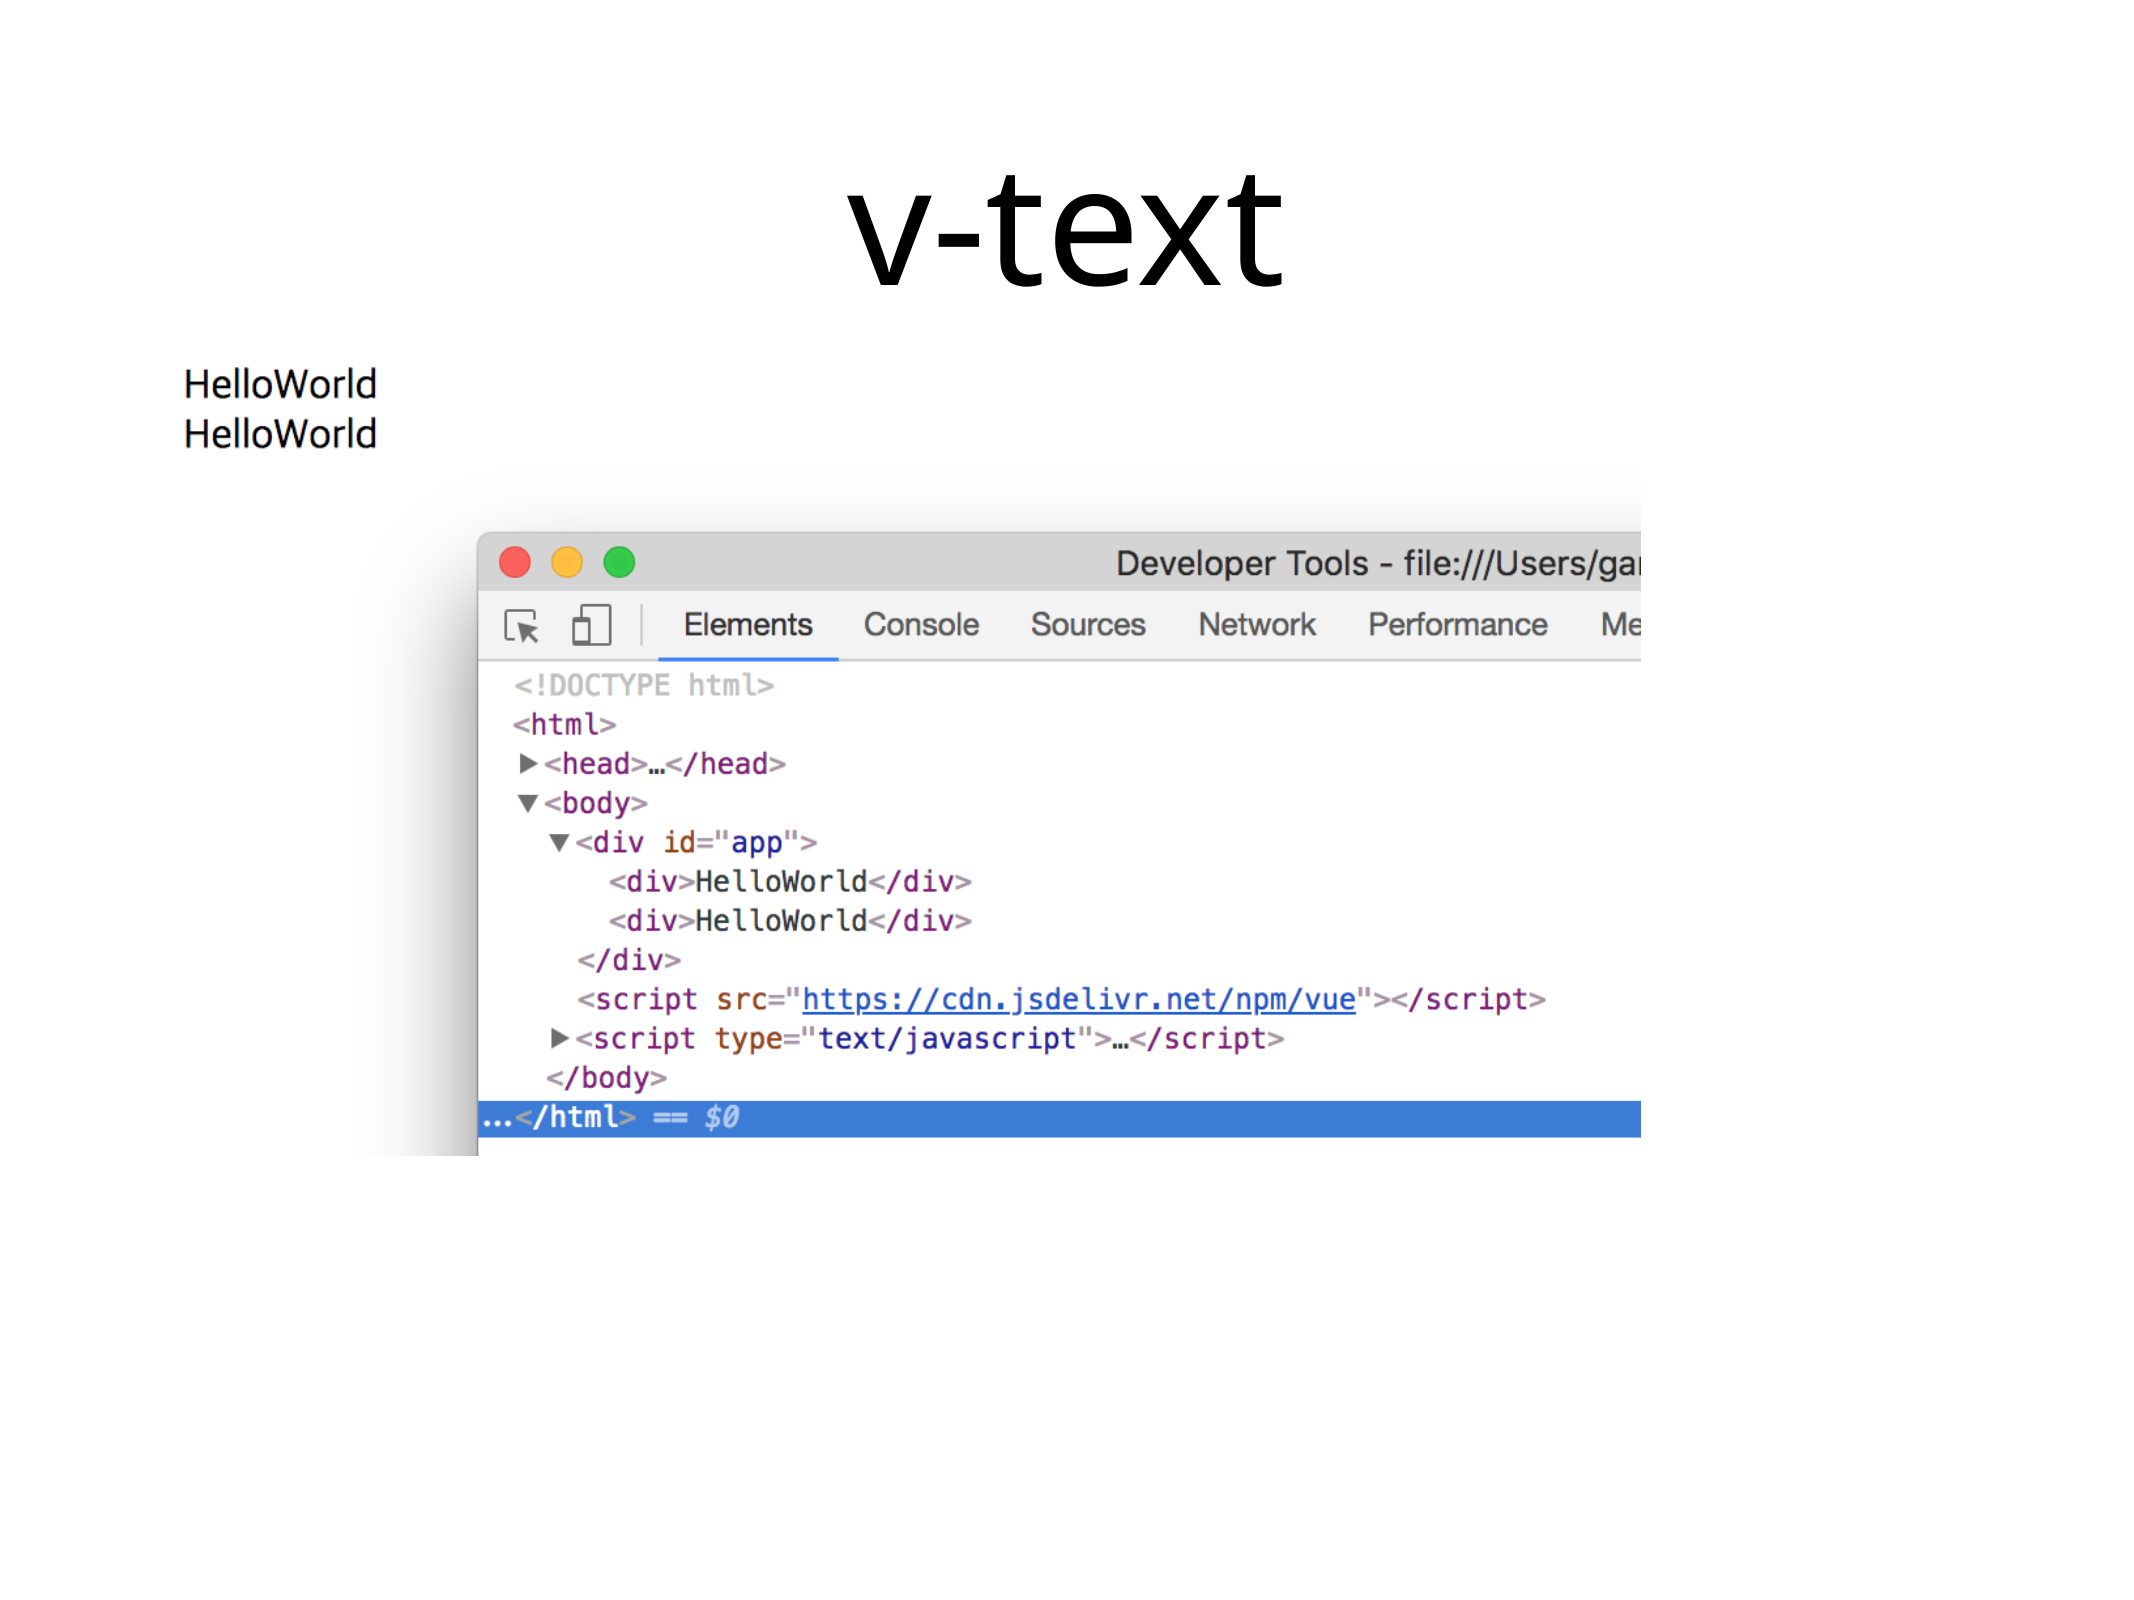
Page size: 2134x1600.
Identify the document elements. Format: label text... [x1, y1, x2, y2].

picture [178, 353, 1642, 1156]
title v-text [155, 41, 1978, 397]
